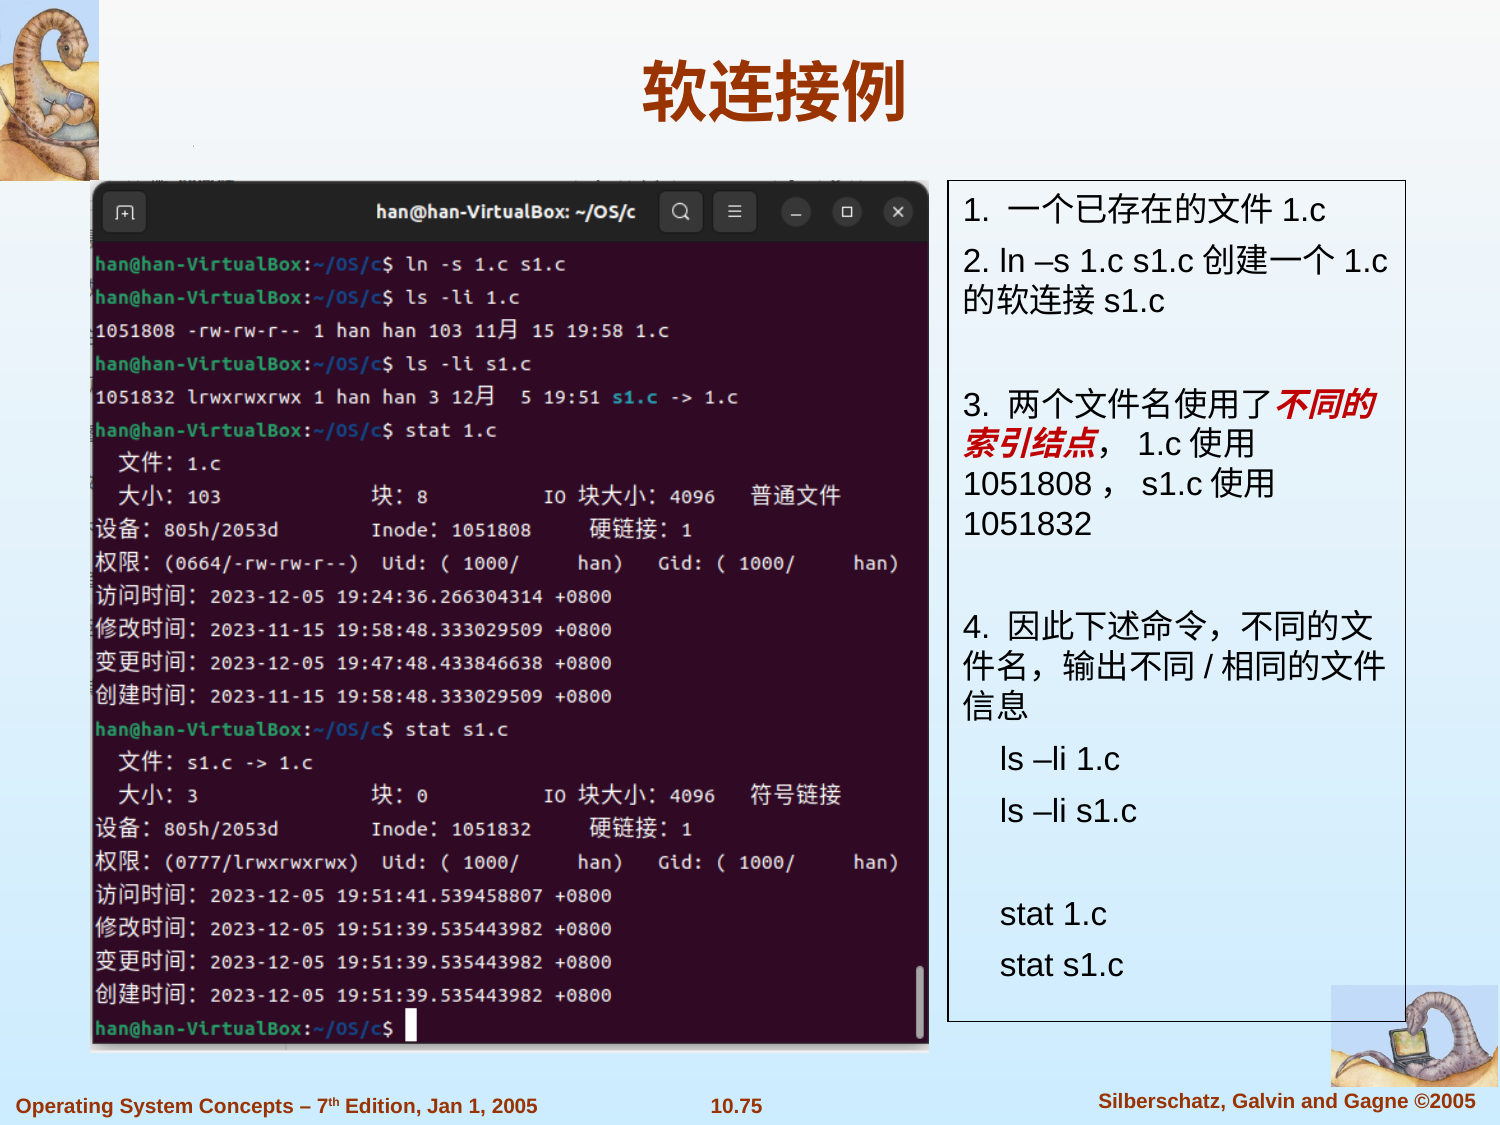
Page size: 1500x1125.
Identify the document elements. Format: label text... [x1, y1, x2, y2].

text_box 软连接例 [112, 37, 1438, 138]
picture [0, 0, 929, 1053]
text_box 1. 一个已存在的文件1.c 2. ln –s 1.c s1.c创建一个1.c的软连接s1.c 3. 两个文件名使用了不同的索引结点，1.c使用1051808，s1.c使用1051832 4. 因此下述命令，不同的文件名，输出不同/相同的文件信息 ls –li 1.c ls –li s1.c stat 1.c stat s1.c [948, 180, 1406, 1022]
picture [1331, 985, 1498, 1087]
